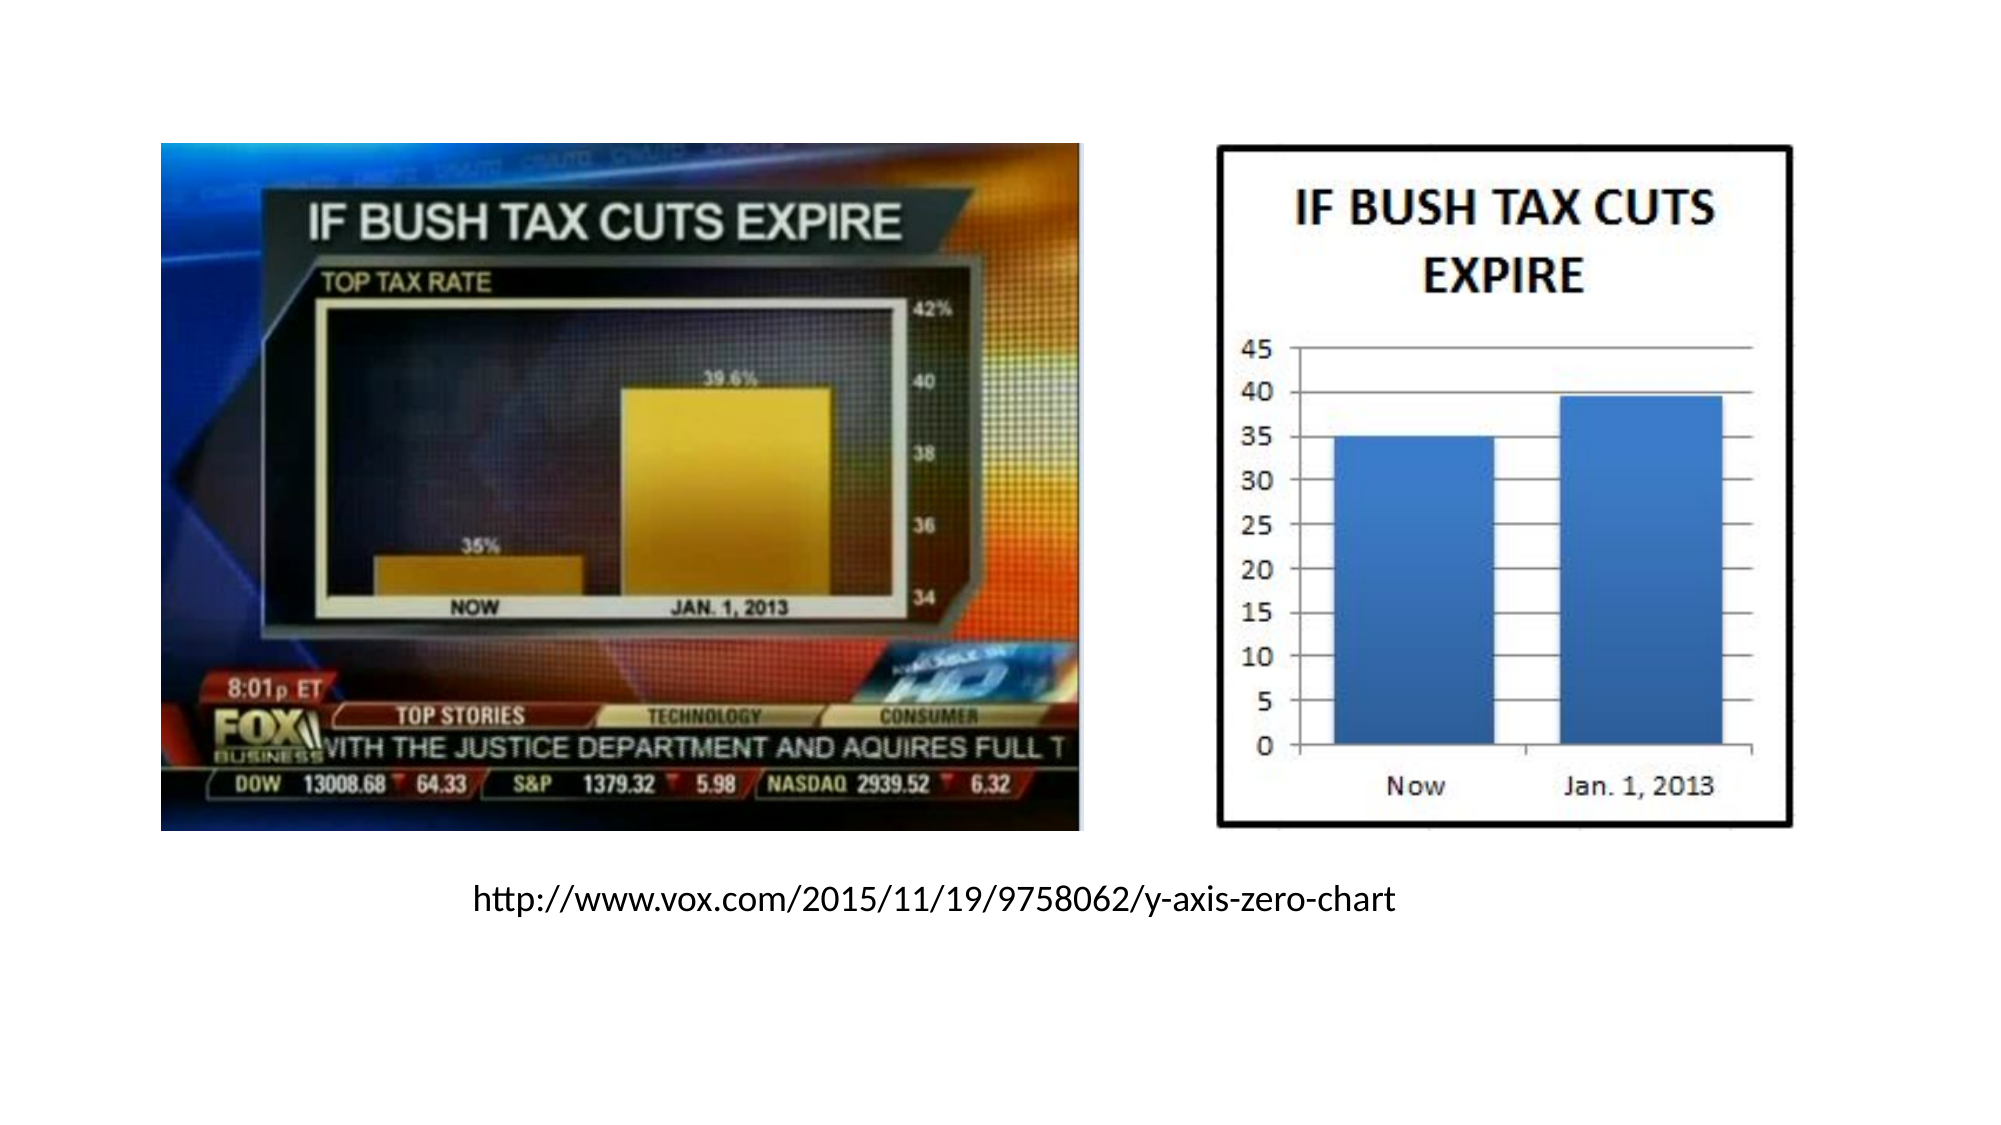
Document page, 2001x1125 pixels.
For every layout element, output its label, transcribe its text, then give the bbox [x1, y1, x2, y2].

picture [161, 143, 1084, 831]
text_box http://www.vox.com/2015/11/19/9758062/y-axis-zero-chart [457, 866, 1412, 926]
picture [1215, 143, 1796, 831]
